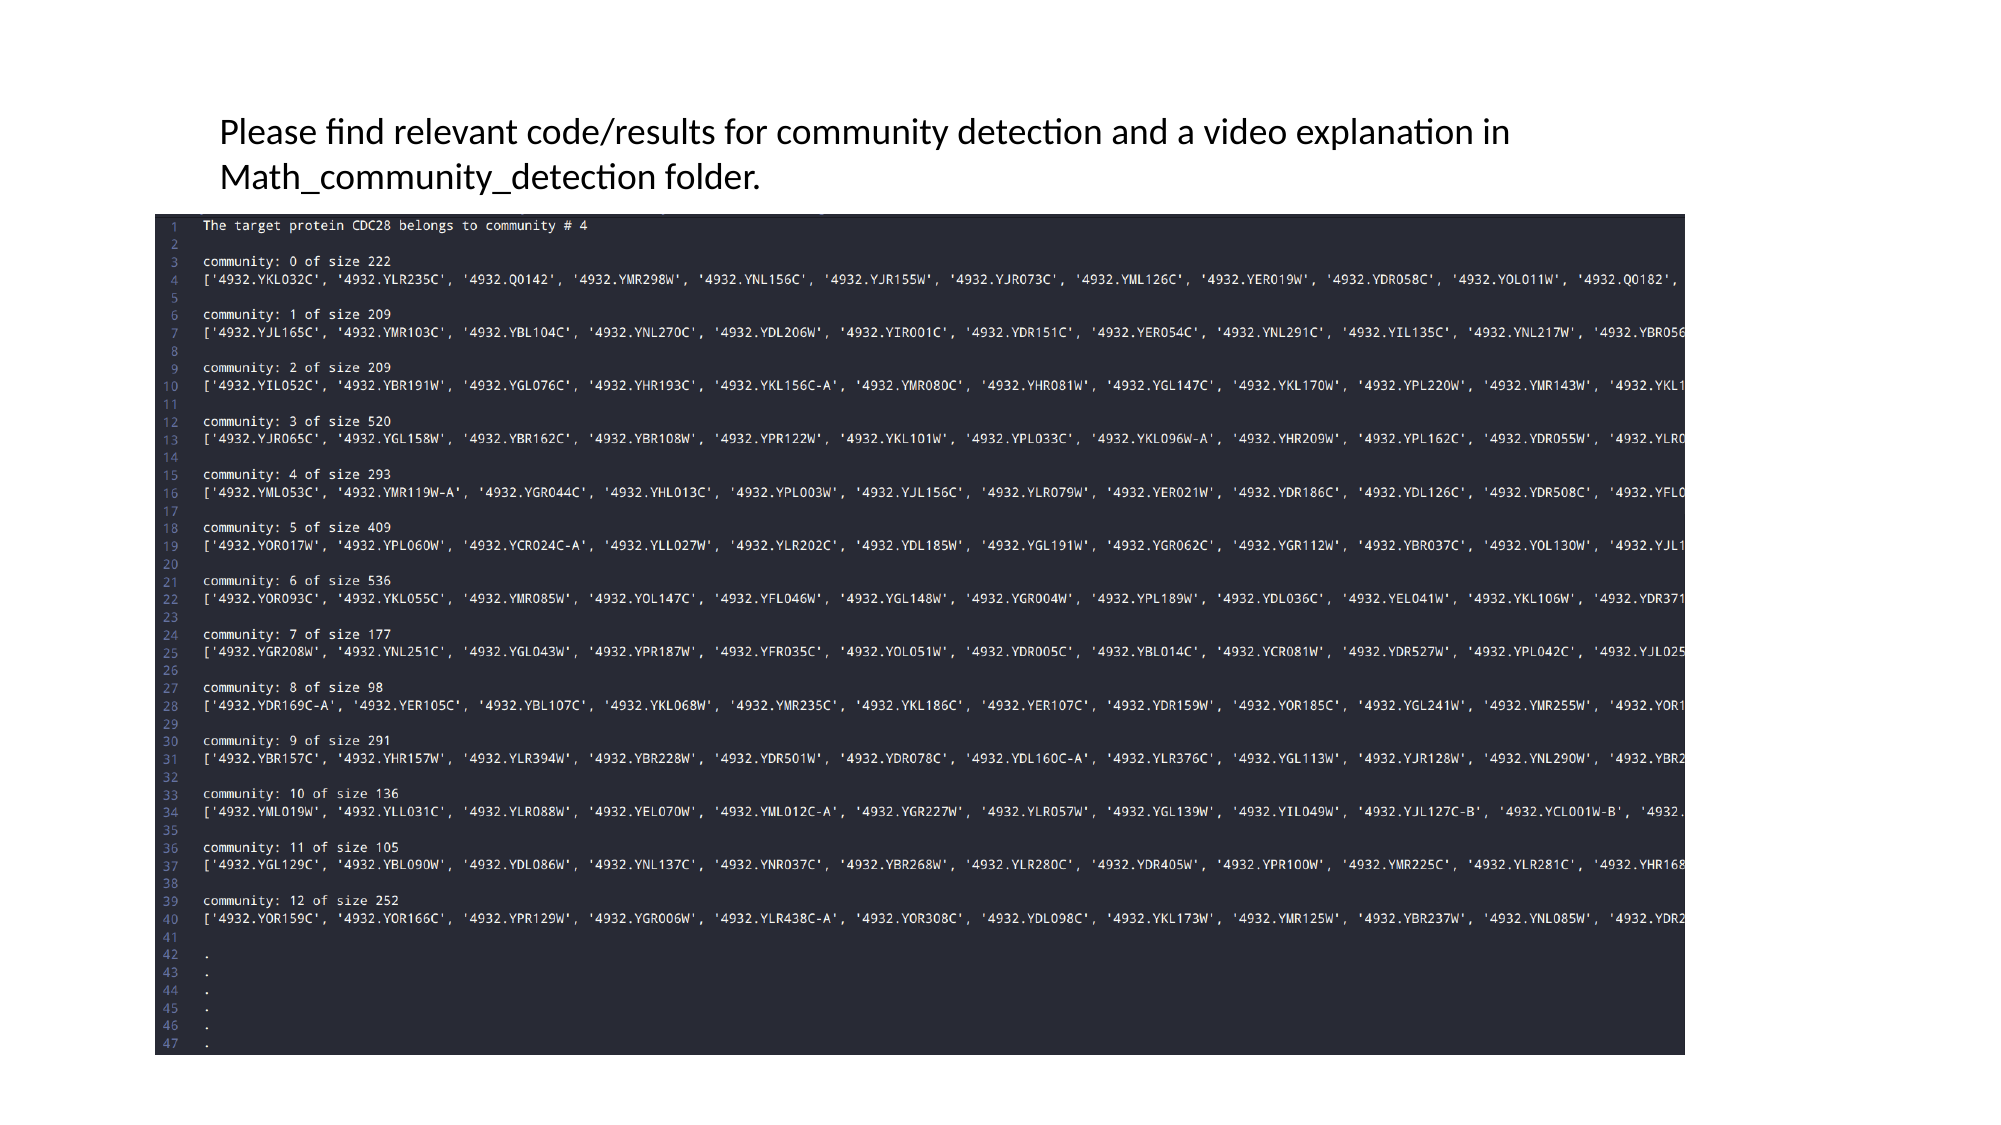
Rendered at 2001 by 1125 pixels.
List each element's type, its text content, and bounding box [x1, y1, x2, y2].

text_box Please find relevant code/results for community detection and a video explanation in Math_community_detection folder. [204, 99, 1924, 382]
picture [155, 214, 1685, 1055]
